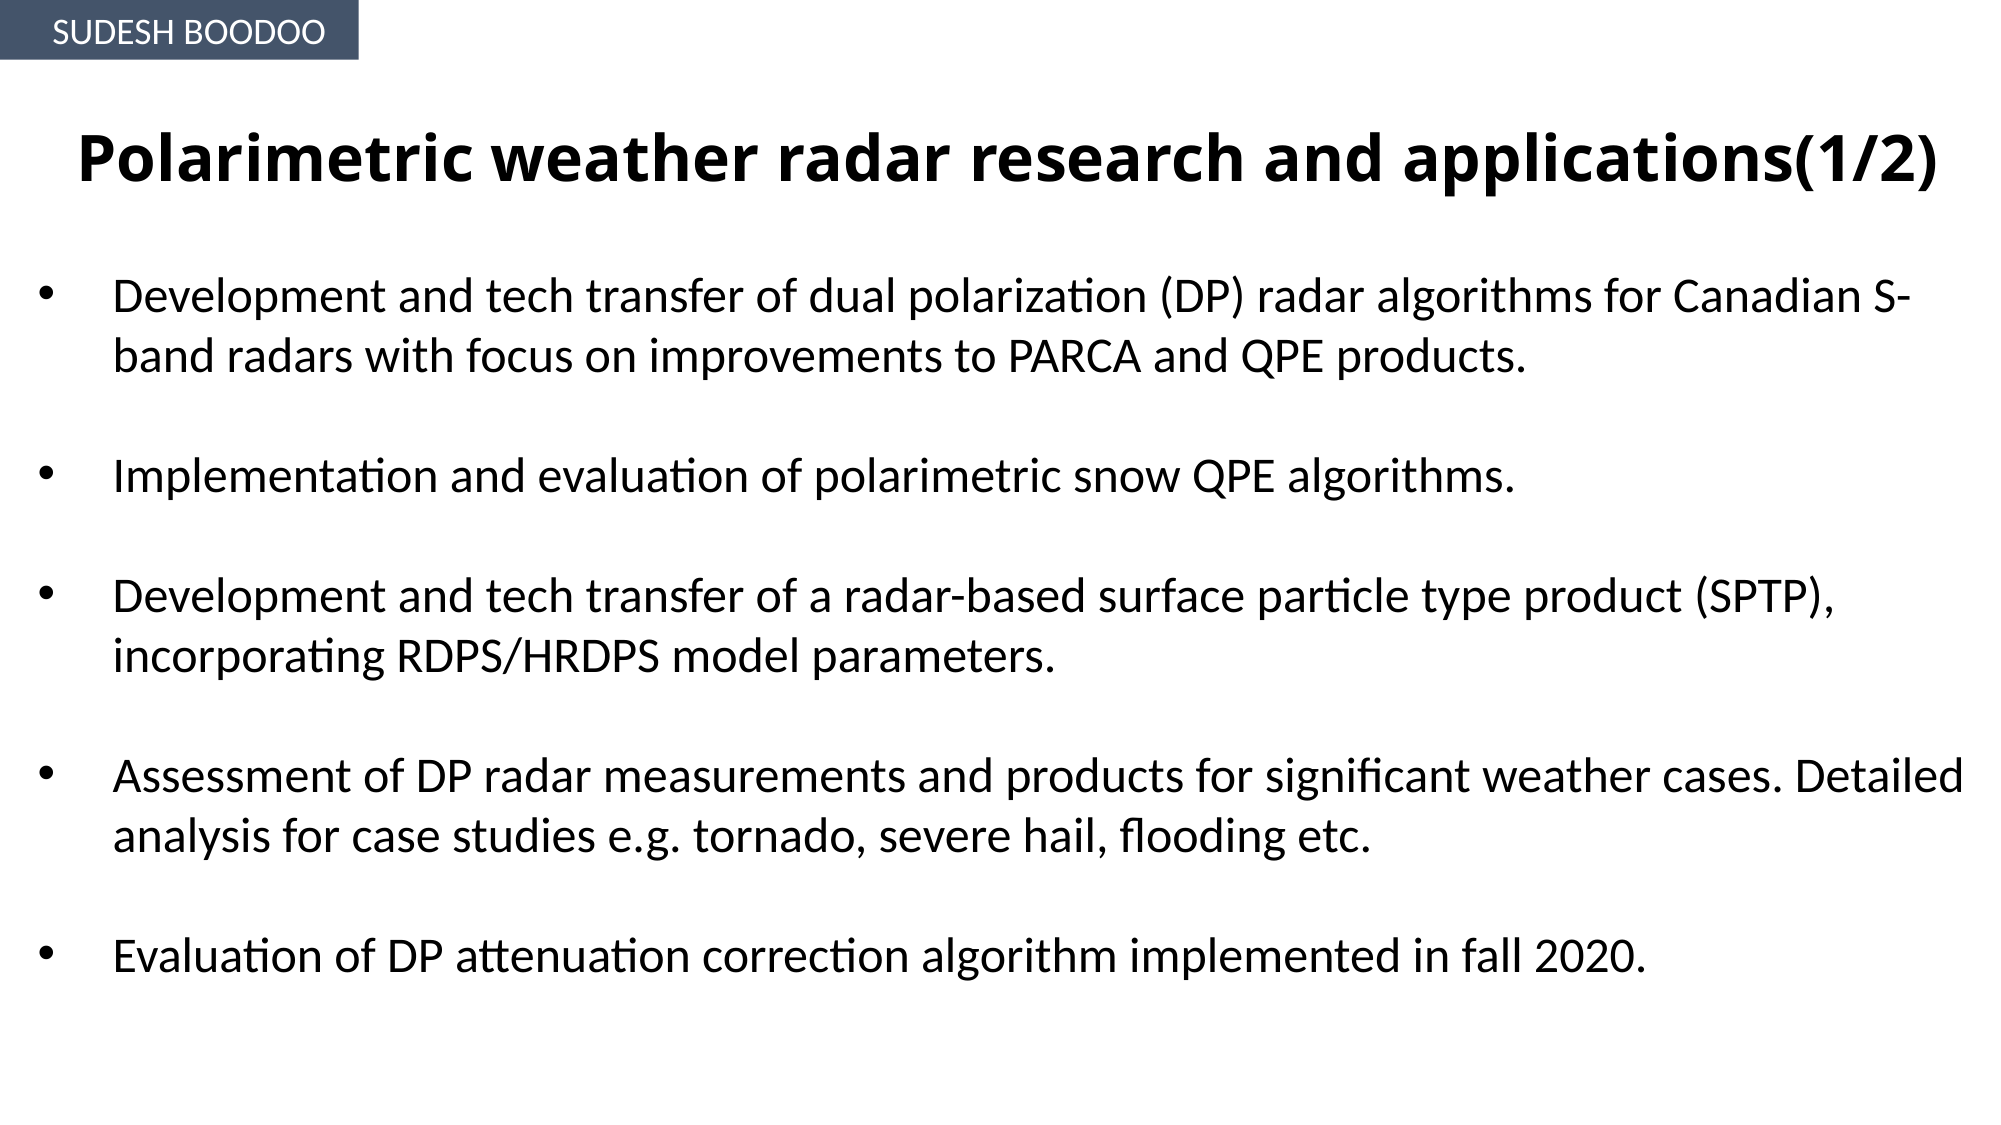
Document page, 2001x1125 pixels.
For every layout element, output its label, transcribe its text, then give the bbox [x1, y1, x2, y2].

text_box Development and tech transfer of dual polarization (DP) radar algorithms for Canadian S-band radars with focus on improvements to PARCA and QPE products. Implementation and evaluation of polarimetric snow QPE algorithms. Development and tech transfer of a radar-based surface particle type product (SPTP), incorporating RDPS/HRDPS model parameters. Assessment of DP radar measurements and products for significant weather cases. Detailed analysis for case studies e.g. tornado, severe hail, flooding etc. Evaluation of DP attenuation correction algorithm implemented in fall 2020. [22, 254, 1993, 1050]
title Polarimetric weather radar research and applications(1/2) [15, 90, 2000, 231]
text_box SUDESH BOODOO [0, 0, 359, 60]
